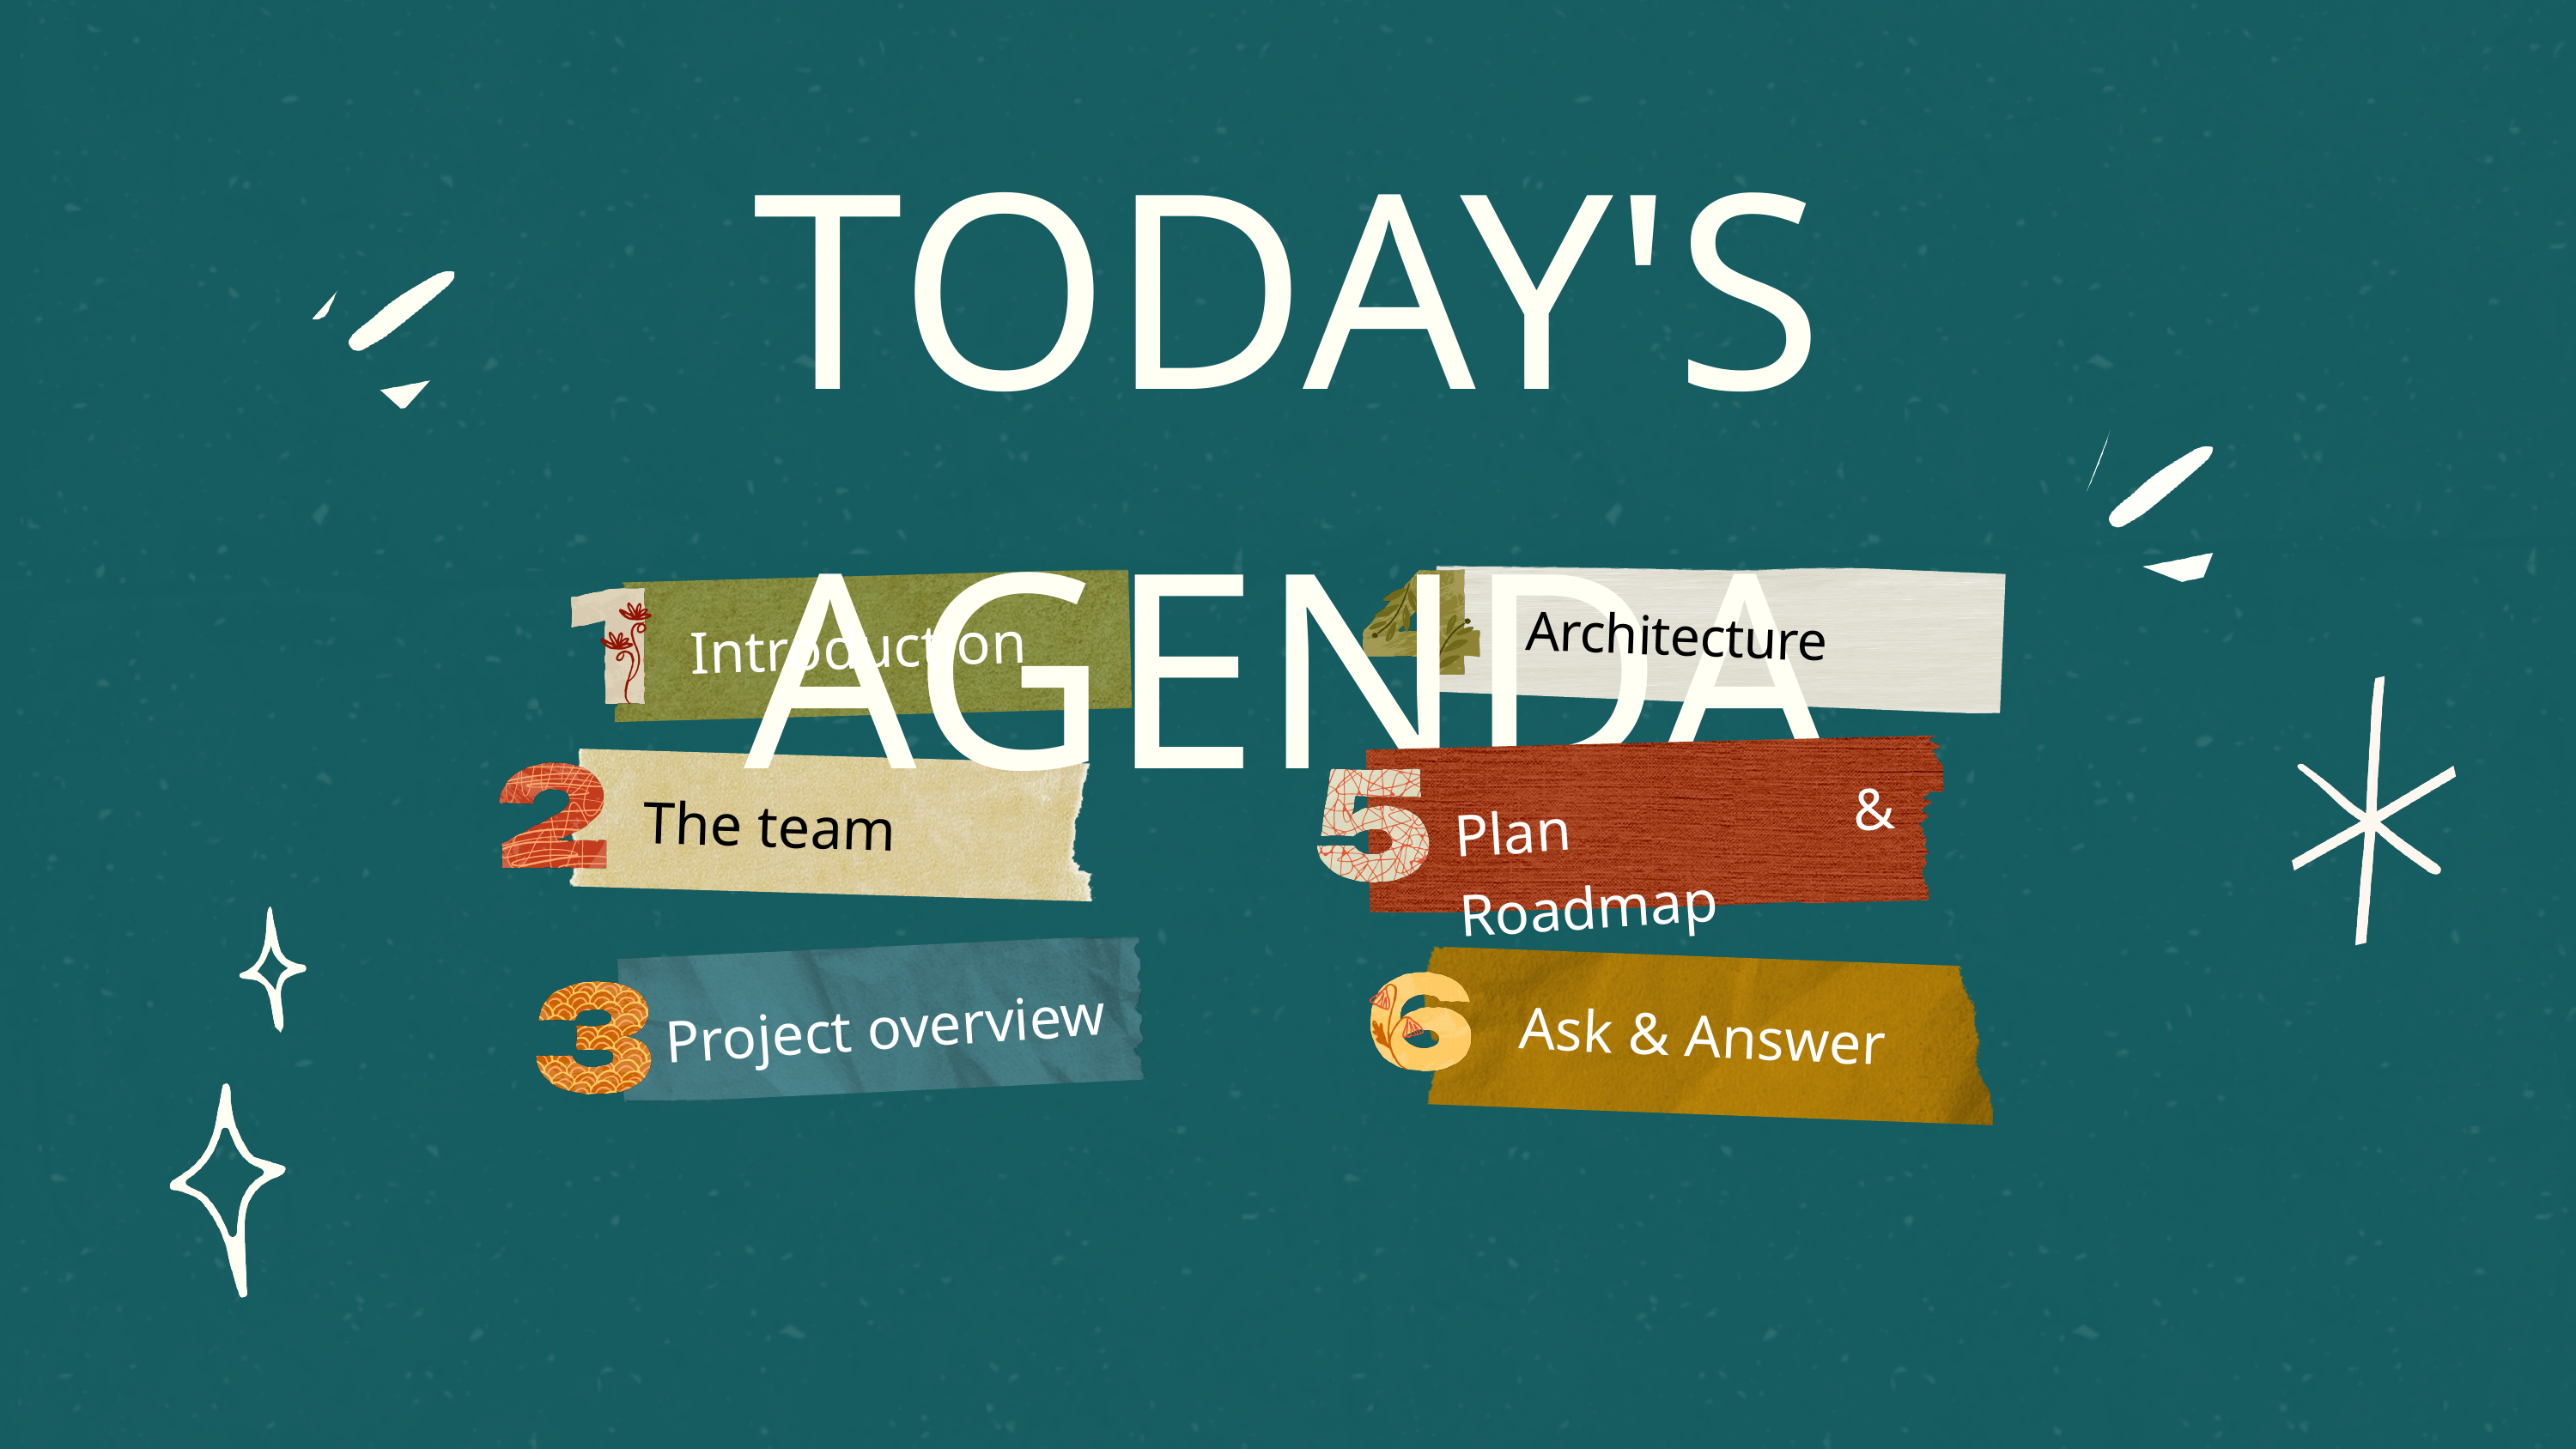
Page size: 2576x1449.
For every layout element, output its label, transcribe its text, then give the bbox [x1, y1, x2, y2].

text_box [1369, 972, 1472, 1071]
text_box [617, 934, 1146, 1105]
text_box [1419, 946, 1999, 1125]
text_box [307, 218, 499, 411]
text_box [536, 981, 652, 1094]
text_box [2069, 392, 2256, 589]
text_box [1316, 768, 1430, 882]
text_box Introduction [688, 591, 1125, 686]
text_box Plan & Roadmap [1450, 760, 1902, 949]
text_box TODAY'S AGENDA [299, 64, 2277, 824]
text_box The team [641, 774, 1092, 870]
text_box [499, 824, 607, 869]
text_box [2257, 665, 2488, 955]
text_box Project overview [661, 966, 1109, 1075]
text_box [0, 0, 2576, 1449]
text_box [1365, 735, 1947, 915]
text_box Ask & Answer [1517, 979, 1963, 1081]
text_box [167, 906, 307, 1299]
text_box Architecture [1525, 585, 2056, 682]
text_box [557, 824, 1123, 903]
